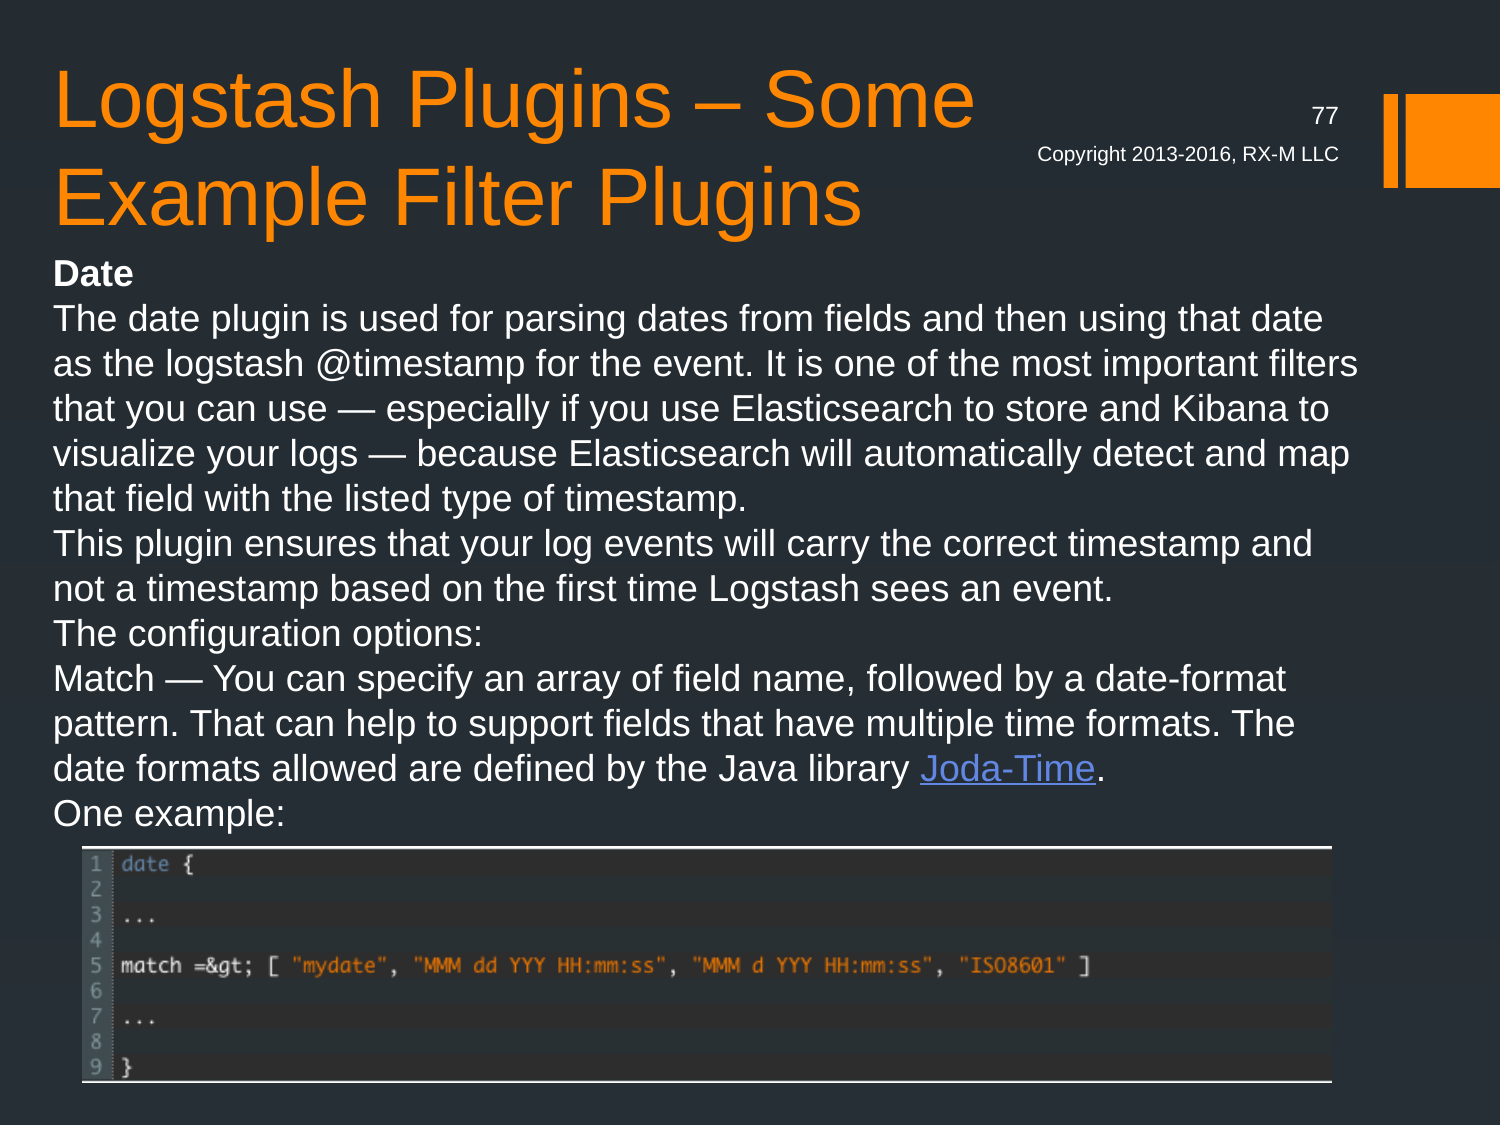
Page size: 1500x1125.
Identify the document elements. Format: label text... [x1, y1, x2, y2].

text_box Date The date plugin is used for parsing dates from fields and then using that date as the logstash @timestamp for the event. It is one of the most important filters that you can use — especially if you use Elasticsearch to store and Kibana to visualize your logs — because Elasticsearch will automatically detect and map that field with the listed type of timestamp. This plugin ensures that your log events will carry the correct timestamp and not a timestamp based on the first time Logstash sees an event. The configuration options: Match — You can specify an array of field name, followed by a date-format pattern. That can help to support fields that have multiple time formats. The date formats allowed are defined by the Java library Joda-Time. One example: [38, 241, 1376, 841]
picture [81, 846, 1333, 1084]
title Logstash Plugins – Some Example Filter Plugins [38, 38, 1239, 241]
slide_number 77 [1199, 90, 1355, 140]
footer Copyright 2013-2016, RX-M LLC [985, 140, 1355, 190]
